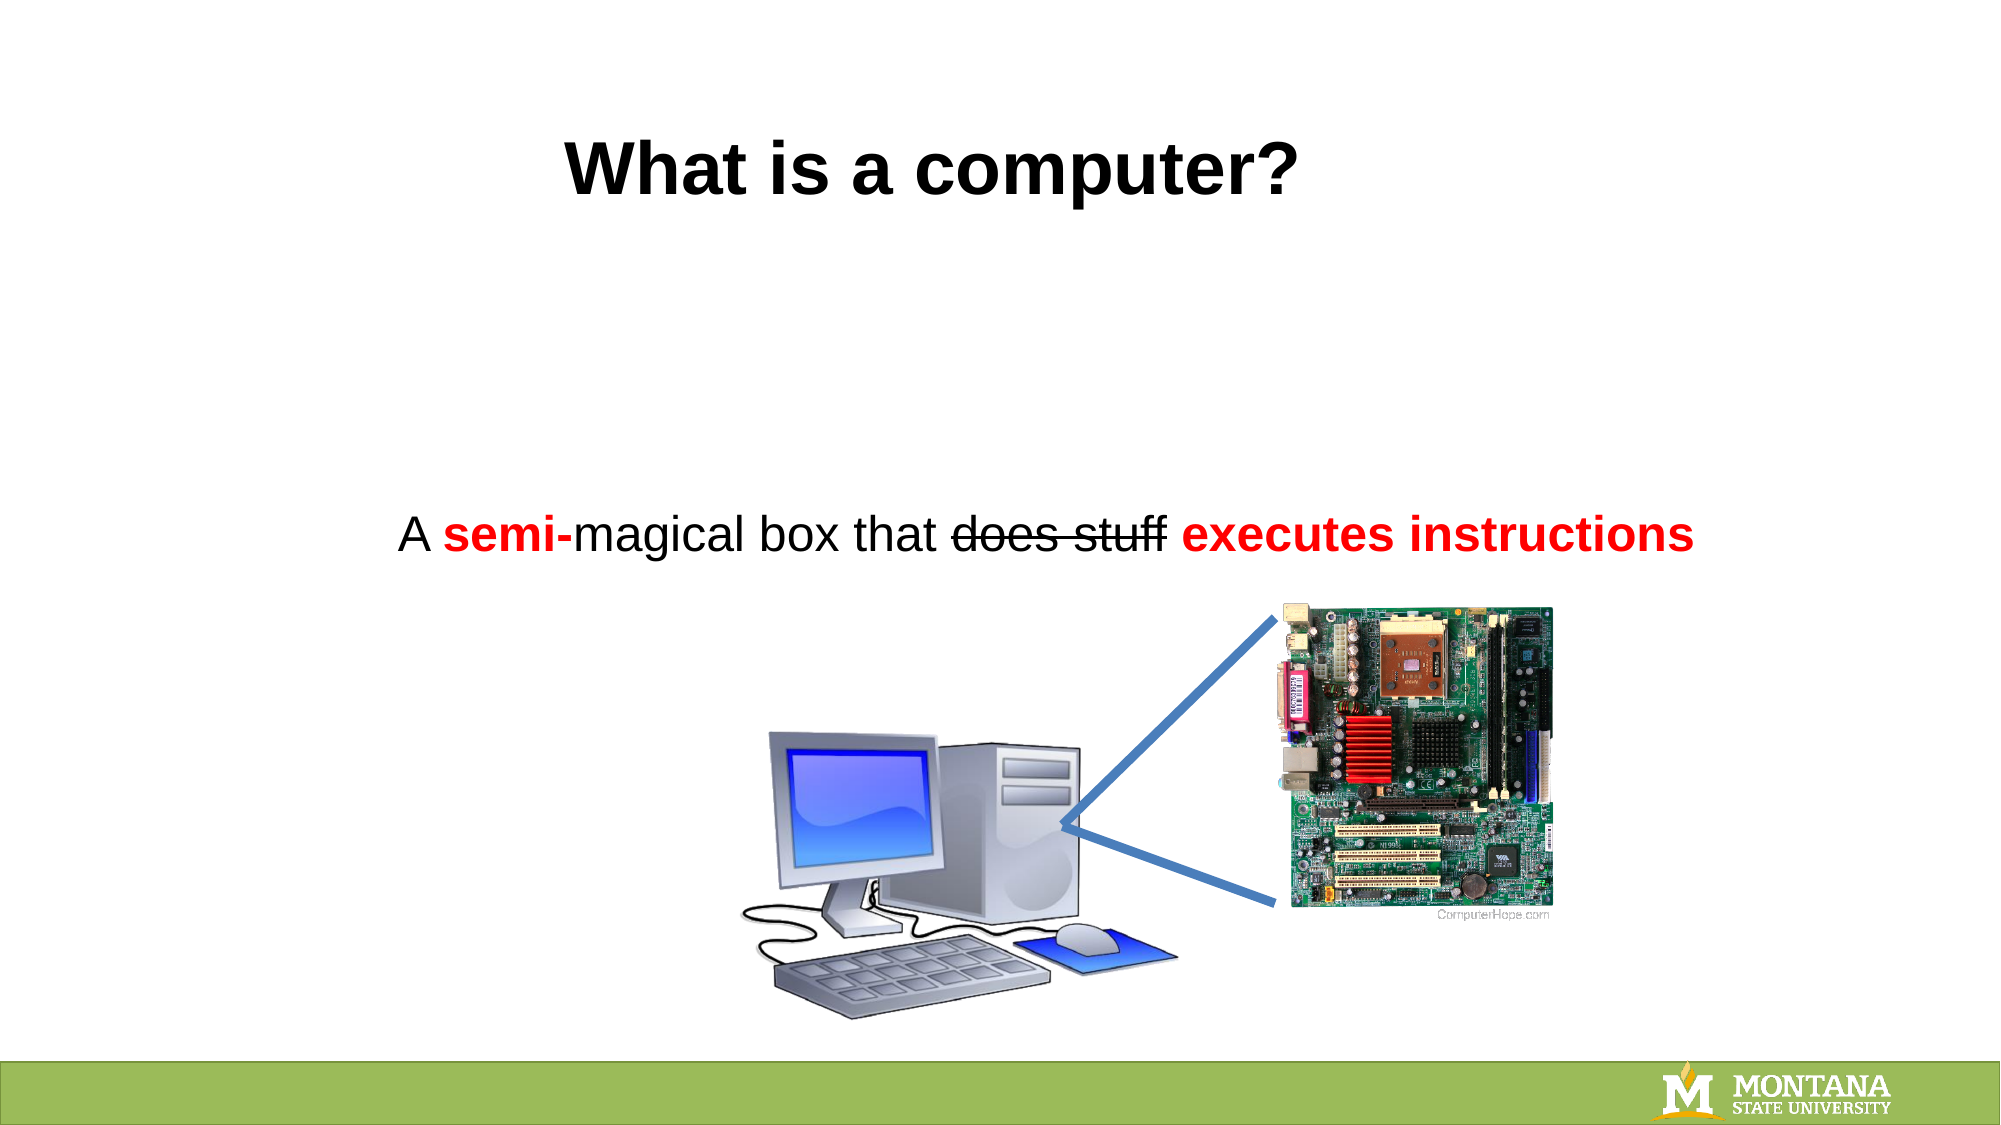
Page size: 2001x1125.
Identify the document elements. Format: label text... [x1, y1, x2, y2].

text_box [1062, 825, 1276, 904]
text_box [0, 1060, 1647, 1125]
text_box What is a computer? [549, 112, 1500, 218]
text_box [1062, 617, 1276, 825]
text_box A semi-magical box that does stuff executes instructions [383, 494, 1711, 629]
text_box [1892, 1060, 2000, 1125]
picture [687, 680, 1222, 1032]
picture [1274, 599, 1555, 926]
picture [1649, 1060, 1892, 1122]
